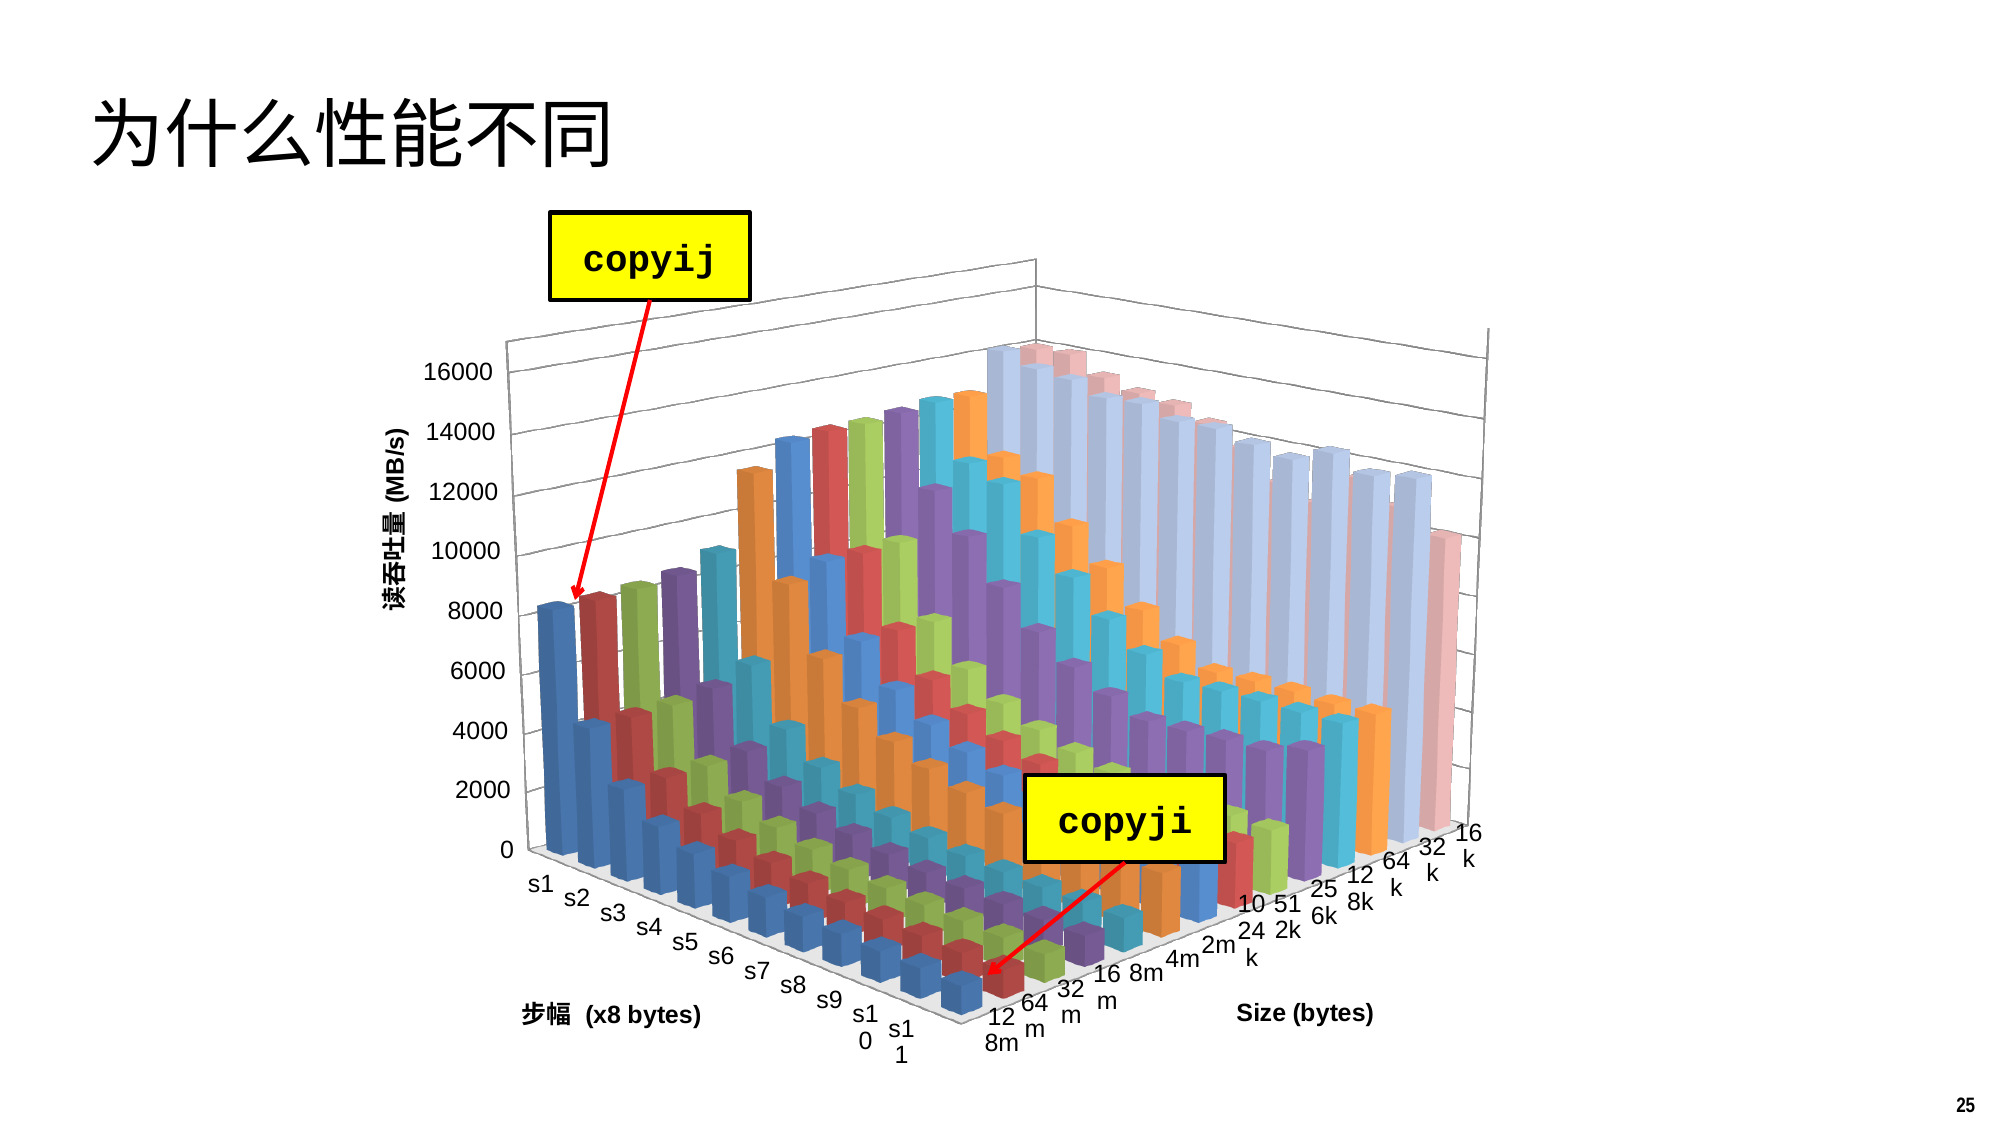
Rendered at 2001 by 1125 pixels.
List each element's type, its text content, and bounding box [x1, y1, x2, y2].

title 为什么性能不同 [83, 41, 1917, 222]
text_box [987, 862, 1126, 976]
chart [324, 173, 1732, 1125]
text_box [574, 299, 651, 601]
